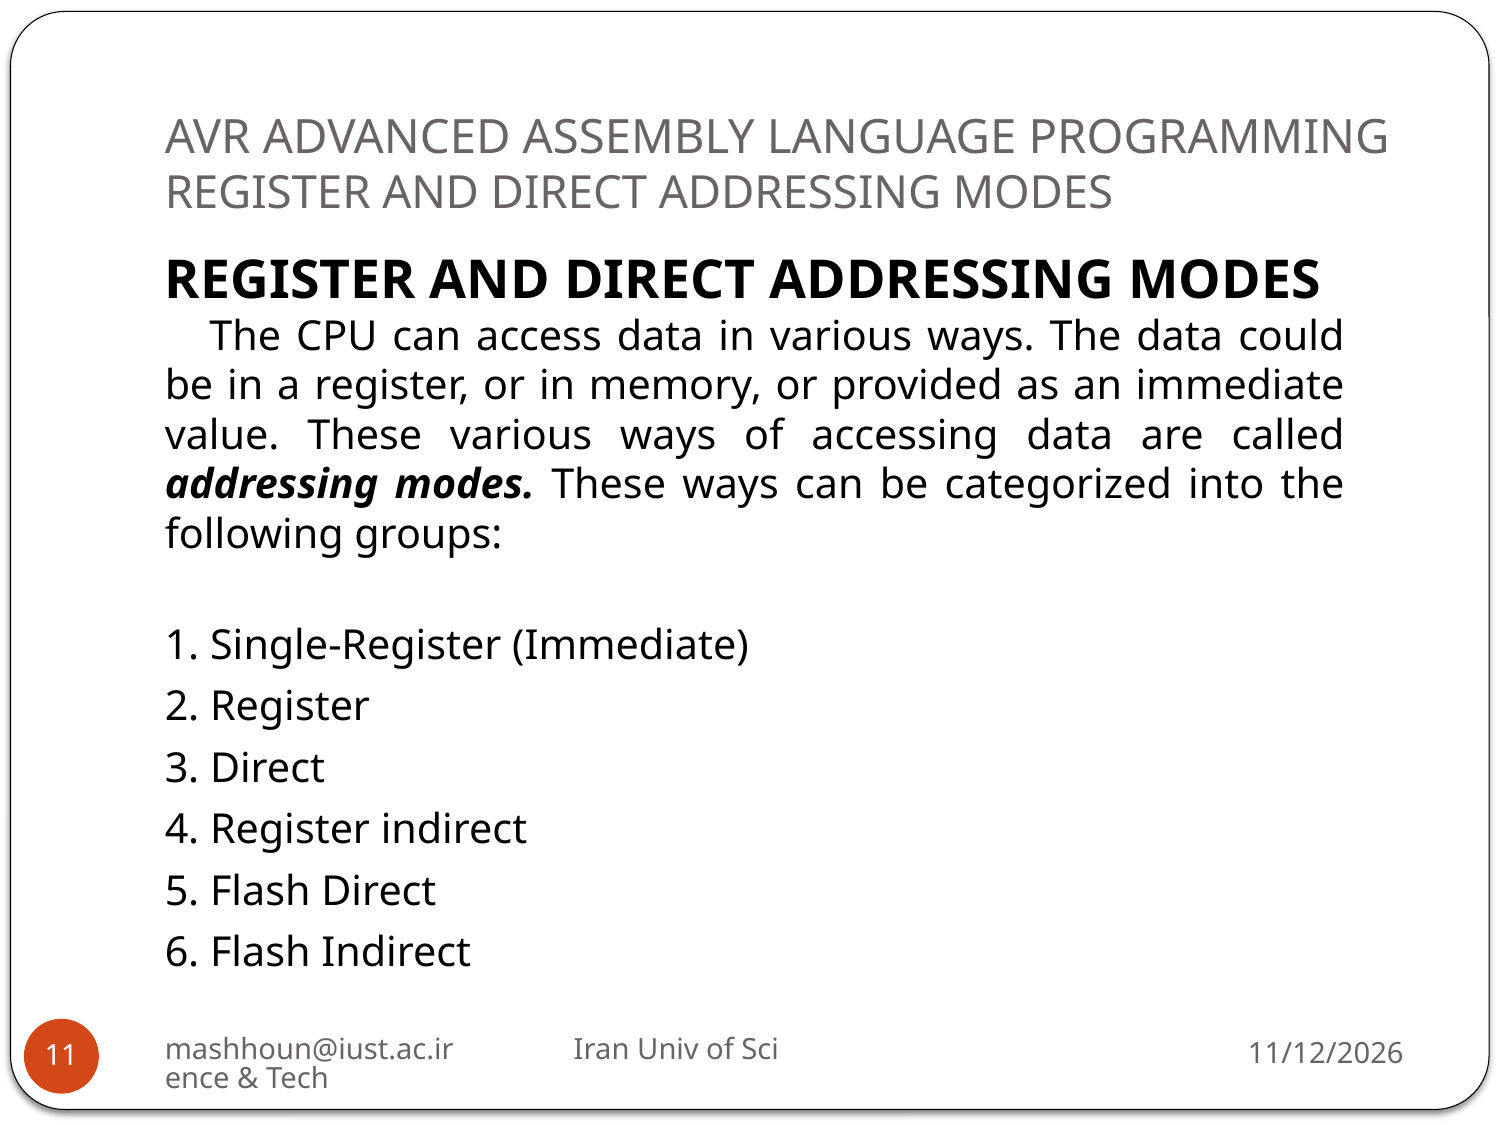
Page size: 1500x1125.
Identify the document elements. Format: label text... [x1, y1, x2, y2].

slide_number 11 [23, 1018, 99, 1094]
footer mashhoun@iust.ac.ir Iran Univ of Science & Tech [150, 1012, 800, 1088]
title AVR ADVANCED ASSEMBLY LANGUAGE PROGRAMMING REGISTER AND DIRECT ADDRESSING MODES [150, 45, 1425, 233]
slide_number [1012, 1015, 1419, 1094]
list REGISTER AND DIRECT ADDRESSING MODES The CPU can access data in various ways. The data could be in a register, or in memory, or provided as an immediate value. These various ways of accessing data are called addressing modes. These ways can be categorized into the following groups: 1. Single-Register (Immediate) 2. Register 3. Direct 4. Register indirect 5. Flash Direct 6. Flash Indirect [150, 237, 1360, 988]
